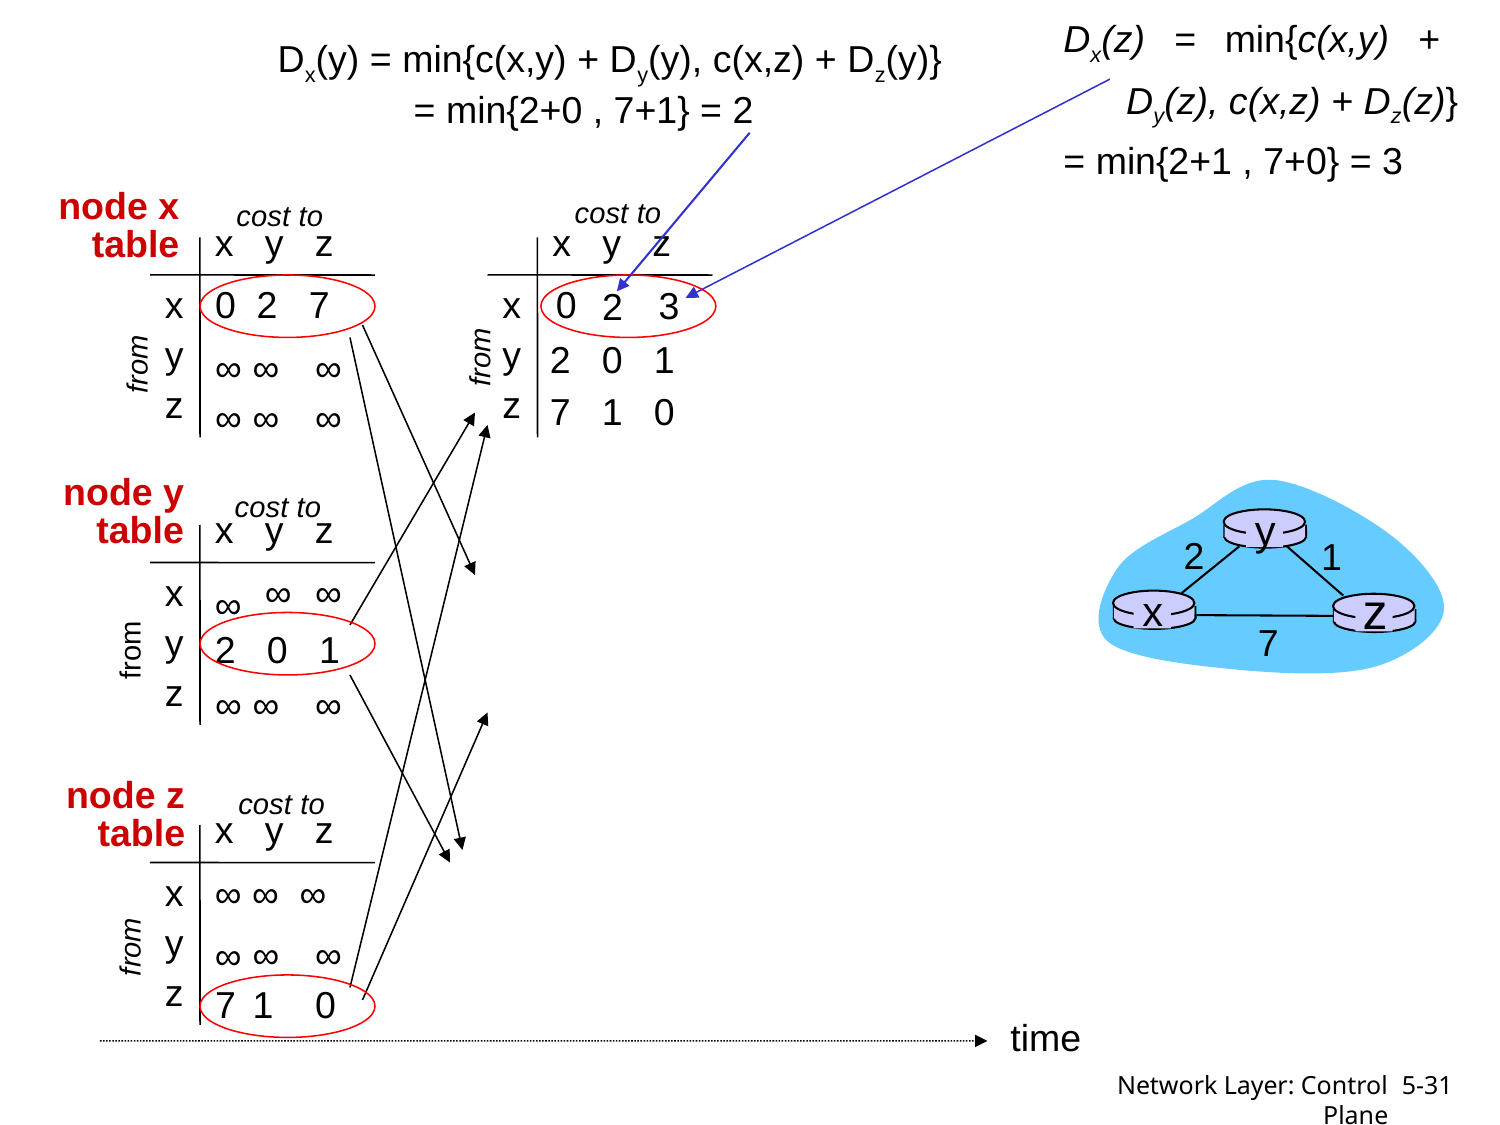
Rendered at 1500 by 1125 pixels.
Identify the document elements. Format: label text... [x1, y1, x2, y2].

text_box ∞ [352, 939, 363, 985]
text_box z [487, 374, 534, 434]
text_box ∞ [300, 336, 357, 386]
text_box ∞ [353, 674, 357, 686]
text_box from [104, 902, 150, 991]
text_box [351, 412, 475, 622]
text_box ∞ [200, 679, 237, 734]
text_box node x table [43, 181, 195, 273]
text_box 0 2 7 [200, 274, 284, 301]
text_box ∞ [200, 336, 237, 386]
text_box 2 0 1 [534, 329, 690, 380]
text_box z [150, 961, 199, 1022]
text_box y [487, 324, 537, 374]
text_box cost to [219, 481, 337, 531]
text_box 0 [541, 274, 592, 301]
text_box x [487, 274, 537, 324]
text_box ∞ [250, 561, 300, 574]
text_box [200, 274, 376, 338]
text_box [366, 712, 489, 992]
text_box ∞ [237, 336, 295, 386]
text_box Dx(z) = min{c(x,y) + Dy(z), c(x,z) + Dz(z)} = min{2+1 , 7+0} = 3 [1048, 0, 1484, 190]
footer Network Layer: Control Plane [1045, 1062, 1404, 1102]
text_box 0 2 7 [200, 311, 242, 334]
text_box x [150, 561, 199, 611]
text_box 0 [541, 311, 565, 329]
text_box 7 [200, 1011, 237, 1034]
text_box y [150, 611, 199, 661]
text_box z [150, 661, 199, 722]
text_box 7 1 0 [534, 380, 690, 441]
text_box 0 [333, 1029, 351, 1034]
text_box from [104, 606, 150, 695]
text_box [350, 424, 491, 984]
text_box ∞ [237, 679, 295, 734]
text_box [200, 612, 376, 675]
text_box ∞ [300, 561, 357, 612]
text_box x y z [199, 211, 349, 272]
text_box 7 [200, 974, 237, 1001]
text_box ∞ [295, 924, 300, 975]
text_box ∞ [300, 386, 357, 447]
text_box node y table [48, 467, 199, 559]
text_box ∞ 2 0 1 [200, 649, 356, 679]
text_box node z table [51, 770, 200, 862]
text_box cost to [559, 187, 676, 238]
text_box [695, 290, 716, 327]
text_box y [161, 324, 199, 374]
text_box [695, 79, 1110, 298]
text_box 1 [237, 974, 282, 980]
text_box ∞ [300, 679, 357, 734]
text_box [200, 974, 376, 1038]
text_box x y z [200, 799, 349, 859]
text_box 0 [300, 974, 351, 983]
text_box x [150, 862, 199, 911]
text_box x [150, 274, 199, 324]
text_box y [150, 911, 199, 961]
text_box ∞ [237, 386, 295, 447]
text_box ∞ [237, 924, 295, 975]
text_box cost to [223, 777, 340, 828]
text_box [975, 1034, 988, 1048]
text_box 3 [643, 274, 695, 335]
text_box ∞ [199, 924, 237, 985]
text_box x y z [199, 499, 349, 559]
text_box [1087, 477, 1447, 677]
text_box ∞ [352, 964, 357, 984]
text_box [695, 285, 702, 291]
text_box from [453, 313, 487, 402]
text_box ∞ [200, 386, 237, 447]
slide_number 5-31 [1387, 1062, 1478, 1107]
text_box from [111, 320, 161, 409]
text_box time [995, 1006, 1097, 1067]
text_box Dx(y) = min{c(x,y) + Dy(y), c(x,z) + Dz(y)} = min{2+0 , 7+1} = 2 [262, 27, 968, 139]
text_box [460, 541, 476, 575]
text_box x y z [537, 211, 660, 272]
text_box cost to [221, 190, 338, 240]
text_box [435, 834, 451, 863]
text_box ∞ [300, 924, 357, 978]
text_box [540, 278, 587, 334]
text_box ∞ [357, 924, 363, 954]
text_box ∞ 2 0 1 [200, 574, 356, 639]
text_box z [150, 374, 199, 434]
text_box 0 2 7 [291, 274, 345, 282]
text_box [451, 797, 466, 850]
text_box ∞ ∞ ∞ [199, 862, 363, 923]
text_box 2 [587, 275, 644, 336]
text_box x y z [635, 211, 687, 272]
